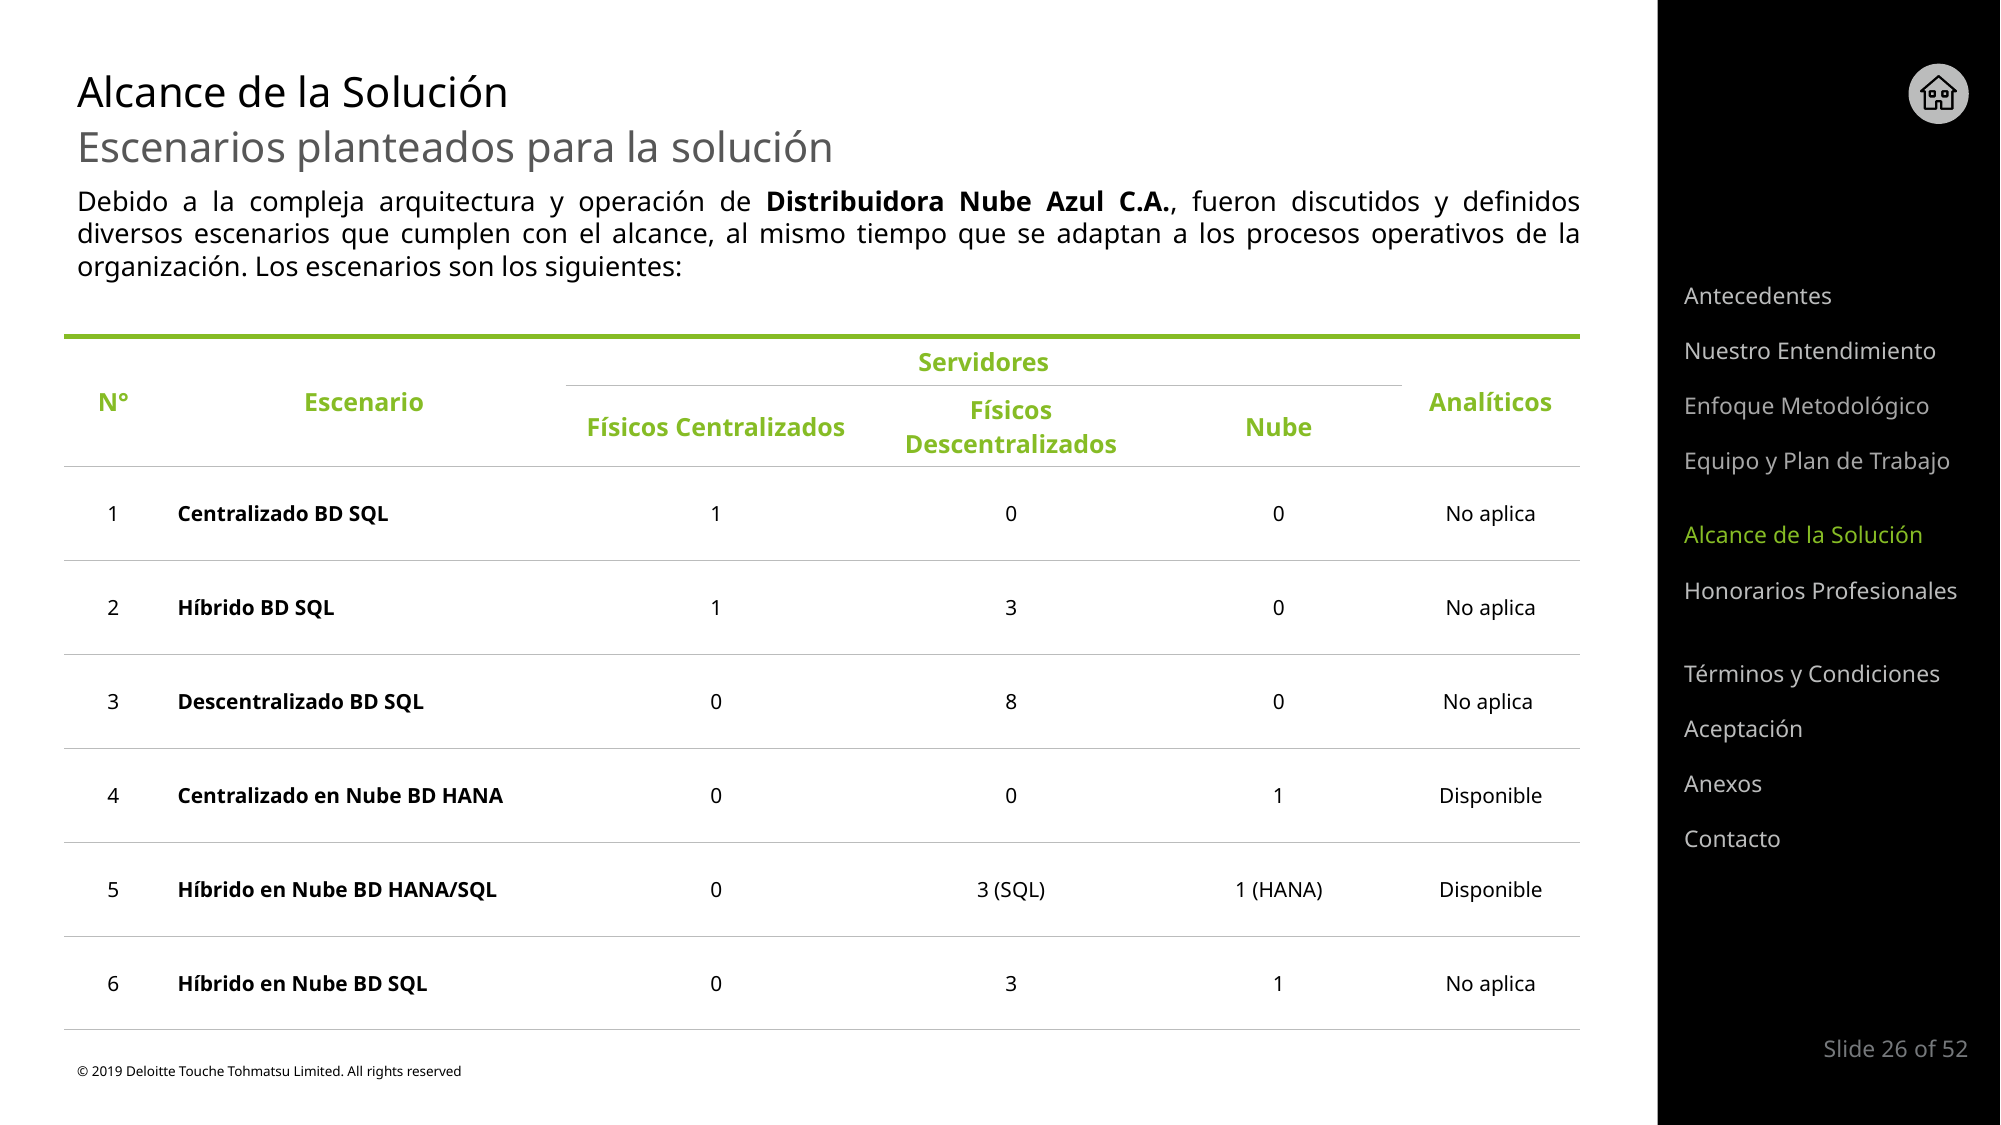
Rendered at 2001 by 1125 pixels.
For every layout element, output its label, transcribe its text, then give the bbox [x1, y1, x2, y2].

text_box Equipo y Plan de Trabajo [1684, 446, 1968, 475]
table_header Escenario [163, 339, 566, 466]
table_cell 8 [867, 655, 1156, 748]
table_cell Físicos Centralizados [566, 386, 867, 466]
table_header N° [64, 339, 163, 466]
list Debido a la compleja arquitectura y operación de Distribuidora Nube Azul C.A., fueron discutidos y definidos diversos escenarios que cumplen con el alcance, al mismo tiempo que se adaptan a los procesos operativos de la organización. Los escenarios son los siguientes: [77, 184, 1581, 310]
table_cell 1 [1156, 937, 1402, 1029]
table_cell 1 (HANA) [1156, 843, 1402, 936]
table_cell No aplica [1402, 655, 1580, 748]
text_box Enfoque Metodológico [1684, 391, 1968, 420]
text_box Aceptación [1684, 714, 1968, 743]
table_cell No aplica [1402, 467, 1580, 560]
table_cell 1 [566, 467, 867, 560]
list Escenarios planteados para la solución [77, 120, 1581, 184]
text_box Antecedentes [1684, 281, 1975, 310]
table_cell Disponible [1402, 749, 1580, 842]
table_cell 4 [64, 749, 163, 842]
table_cell Híbrido en Nube BD HANA/SQL [163, 843, 566, 936]
table_cell 0 [1156, 655, 1402, 748]
table_cell Híbrido BD SQL [163, 561, 566, 654]
table_cell 0 [566, 749, 867, 842]
table_cell 3 [867, 937, 1156, 1029]
table_cell 3 [867, 561, 1156, 654]
table_cell No aplica [1402, 561, 1580, 654]
table_cell No aplica [1402, 937, 1580, 1029]
table_cell 0 [566, 843, 867, 936]
table_cell Híbrido en Nube BD SQL [163, 937, 566, 1029]
table_cell 2 [64, 561, 163, 654]
table_cell 3 [64, 655, 163, 748]
table_cell Centralizado BD SQL [163, 467, 566, 560]
table_cell 6 [64, 937, 163, 1029]
table_cell 5 [64, 843, 163, 936]
table_cell Centralizado en Nube BD HANA [163, 749, 566, 842]
text_box Contacto [1684, 824, 1968, 852]
title Alcance de la Solución [77, 66, 1581, 120]
text_box Honorarios Profesionales [1684, 576, 1968, 604]
table_cell Nube [1156, 386, 1402, 466]
table_cell 0 [867, 467, 1156, 560]
table_cell 1 [566, 561, 867, 654]
text_box Anexos [1684, 769, 1968, 798]
table_cell 1 [1156, 749, 1402, 842]
table_cell 1 [64, 467, 163, 560]
table_cell 3 (SQL) [867, 843, 1156, 936]
table_cell 0 [867, 749, 1156, 842]
table_cell Descentralizado BD SQL [163, 655, 566, 748]
table_cell 0 [1156, 561, 1402, 654]
table_header Analíticos [1402, 339, 1580, 466]
table_cell 0 [1156, 467, 1402, 560]
table_cell Disponible [1402, 843, 1580, 936]
table_header Servidores [566, 339, 1402, 385]
text_box Nuestro Entendimiento [1684, 336, 1968, 365]
table_cell Físicos Descentralizados [867, 386, 1156, 466]
text_box Alcance de la Solución [1684, 520, 1968, 549]
text_box Términos y Condiciones [1684, 660, 1968, 688]
table_cell 0 [566, 655, 867, 748]
table_cell 0 [566, 937, 867, 1029]
